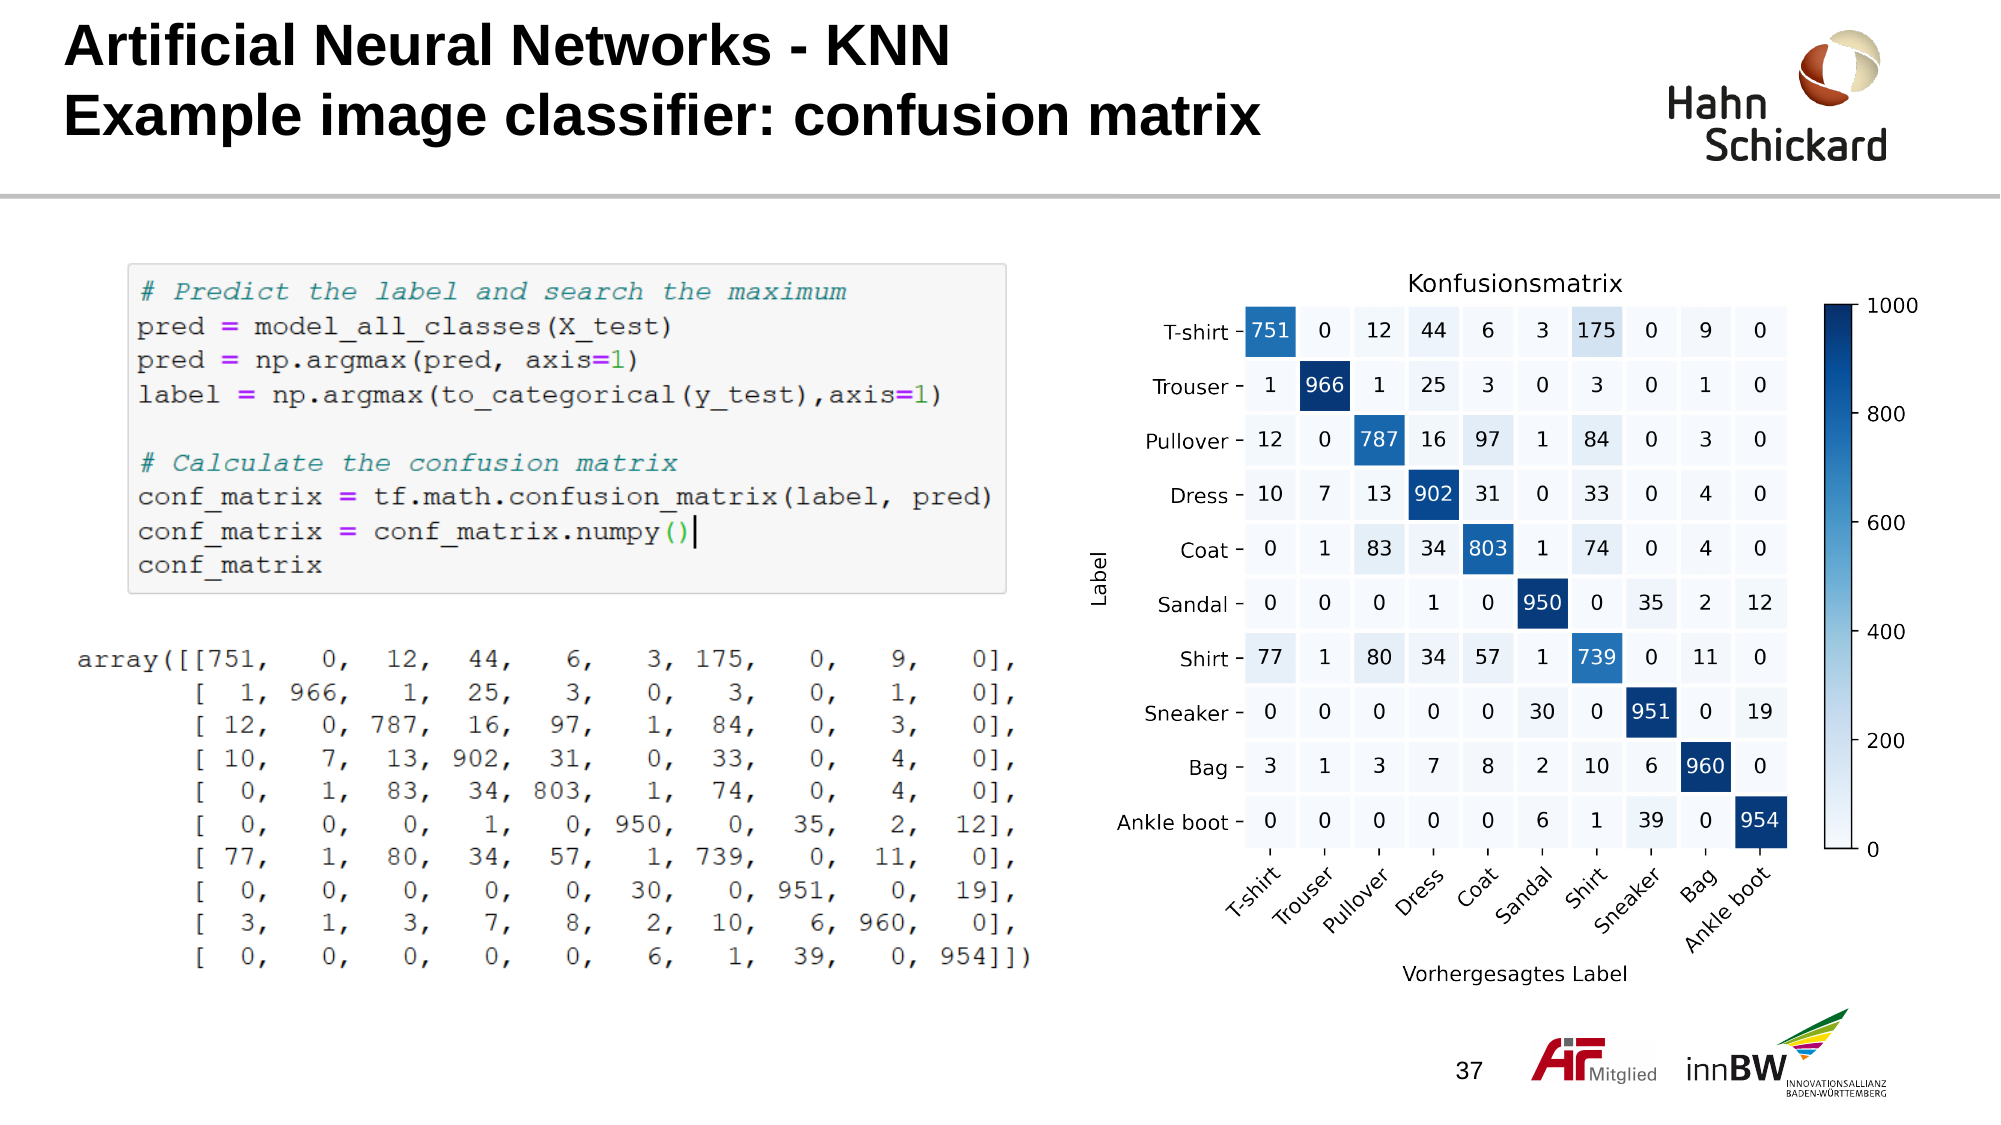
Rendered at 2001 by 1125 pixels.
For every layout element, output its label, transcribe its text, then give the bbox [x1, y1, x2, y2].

title Artificial Neural Networks - KNN Example image classifier: confusion matrix [43, 26, 1626, 198]
picture [125, 258, 1011, 598]
picture [1073, 258, 1935, 1001]
picture [1669, 30, 1886, 161]
picture [1531, 1038, 1656, 1084]
slide_number 37 [1386, 1039, 1504, 1100]
picture [75, 644, 1035, 976]
